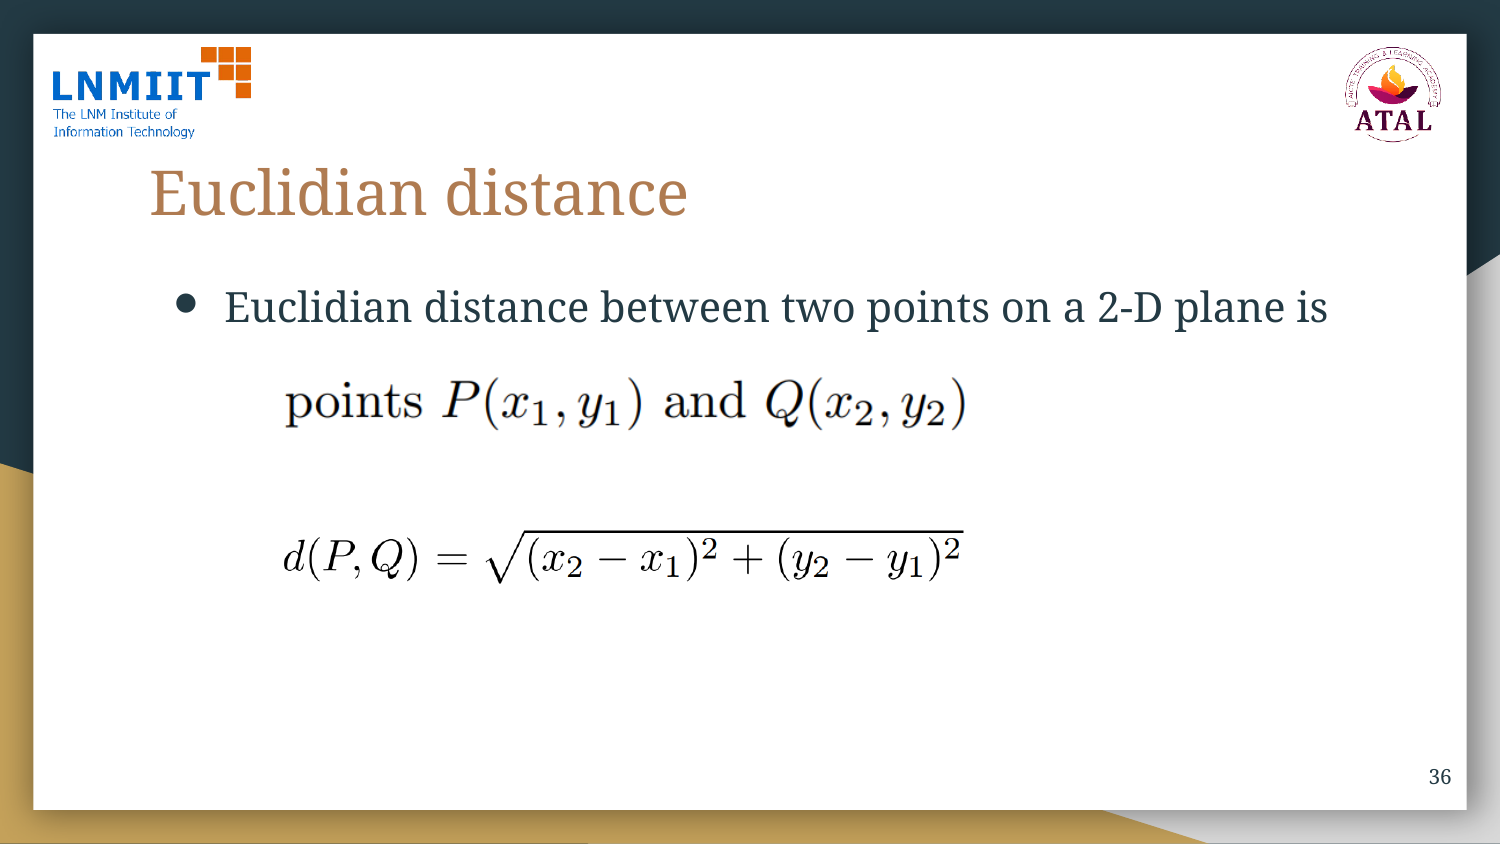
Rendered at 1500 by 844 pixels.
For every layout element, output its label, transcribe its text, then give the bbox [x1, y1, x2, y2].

picture [270, 513, 980, 609]
picture [53, 47, 251, 139]
title Euclidian distance [134, 138, 1366, 243]
picture [270, 347, 980, 458]
picture [1332, 43, 1447, 143]
list Euclidian distance between two points on a 2-D plane is [134, 257, 1366, 729]
slide_number 36 [1376, 745, 1467, 810]
